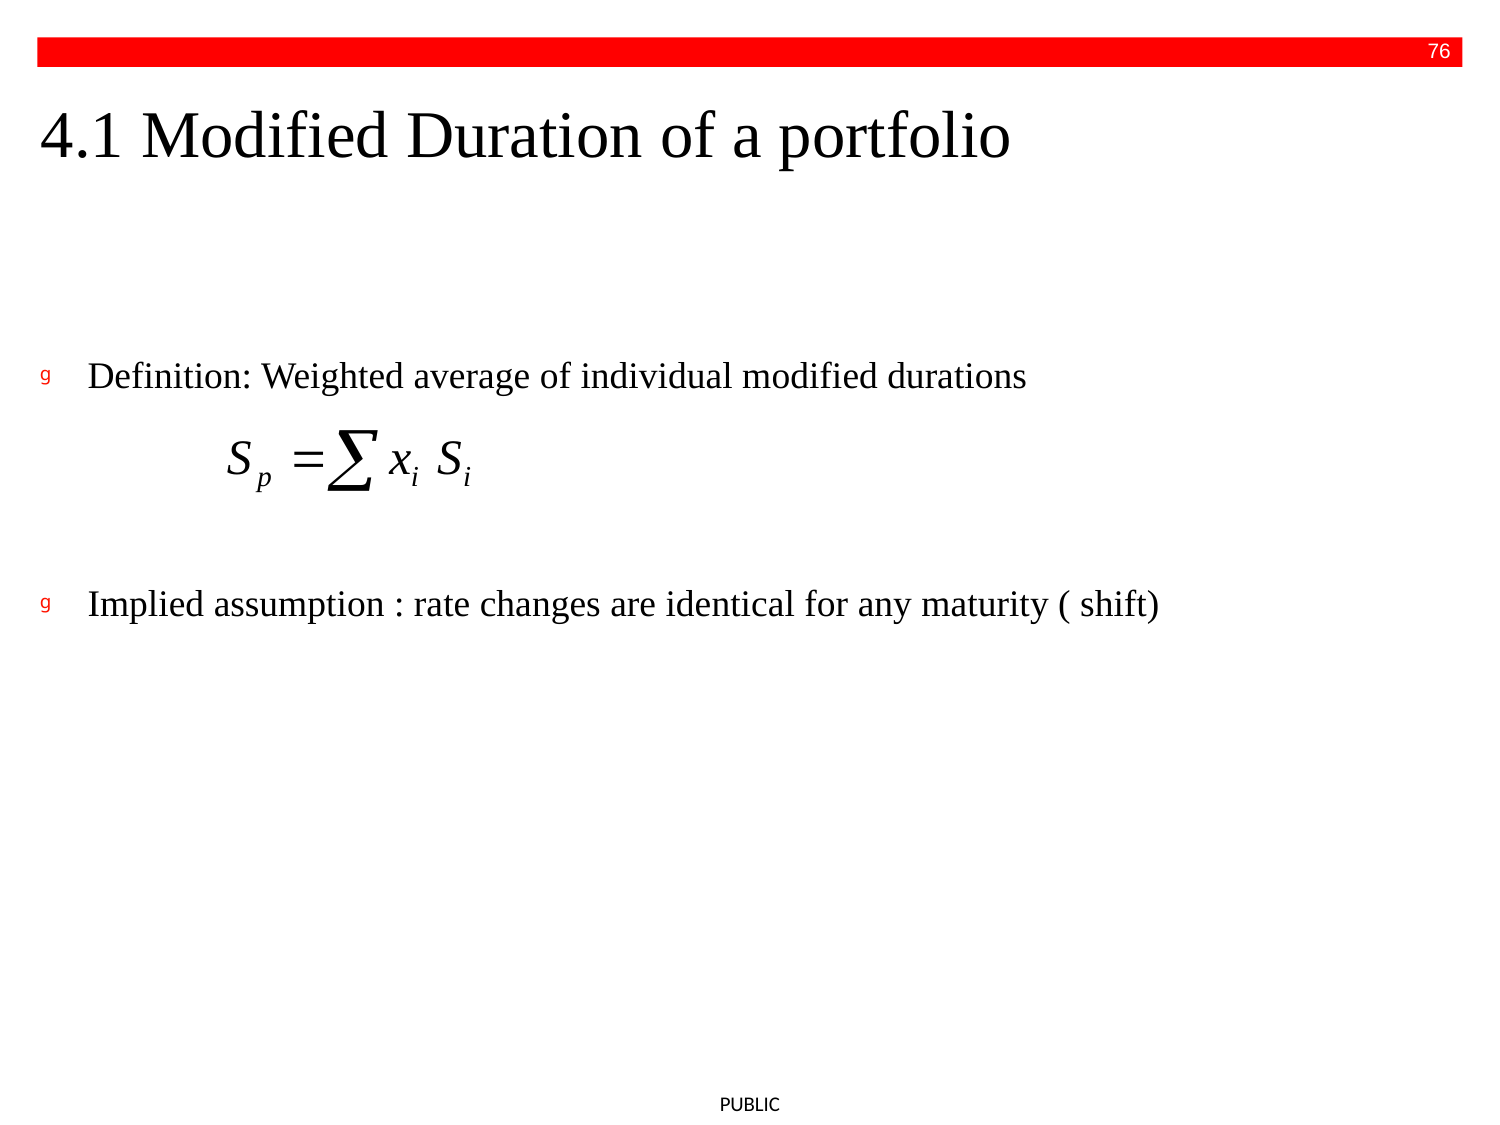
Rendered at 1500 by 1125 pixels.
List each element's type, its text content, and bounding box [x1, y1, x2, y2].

text_box 4.1 Modified Duration of a portfolio [25, 83, 1500, 179]
footer [512, 1042, 988, 1103]
text_box Definition: Weighted average of individual modified durations Implied assumption : rate changes are identical for any maturity ( shift) [24, 350, 1459, 858]
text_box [218, 420, 488, 504]
